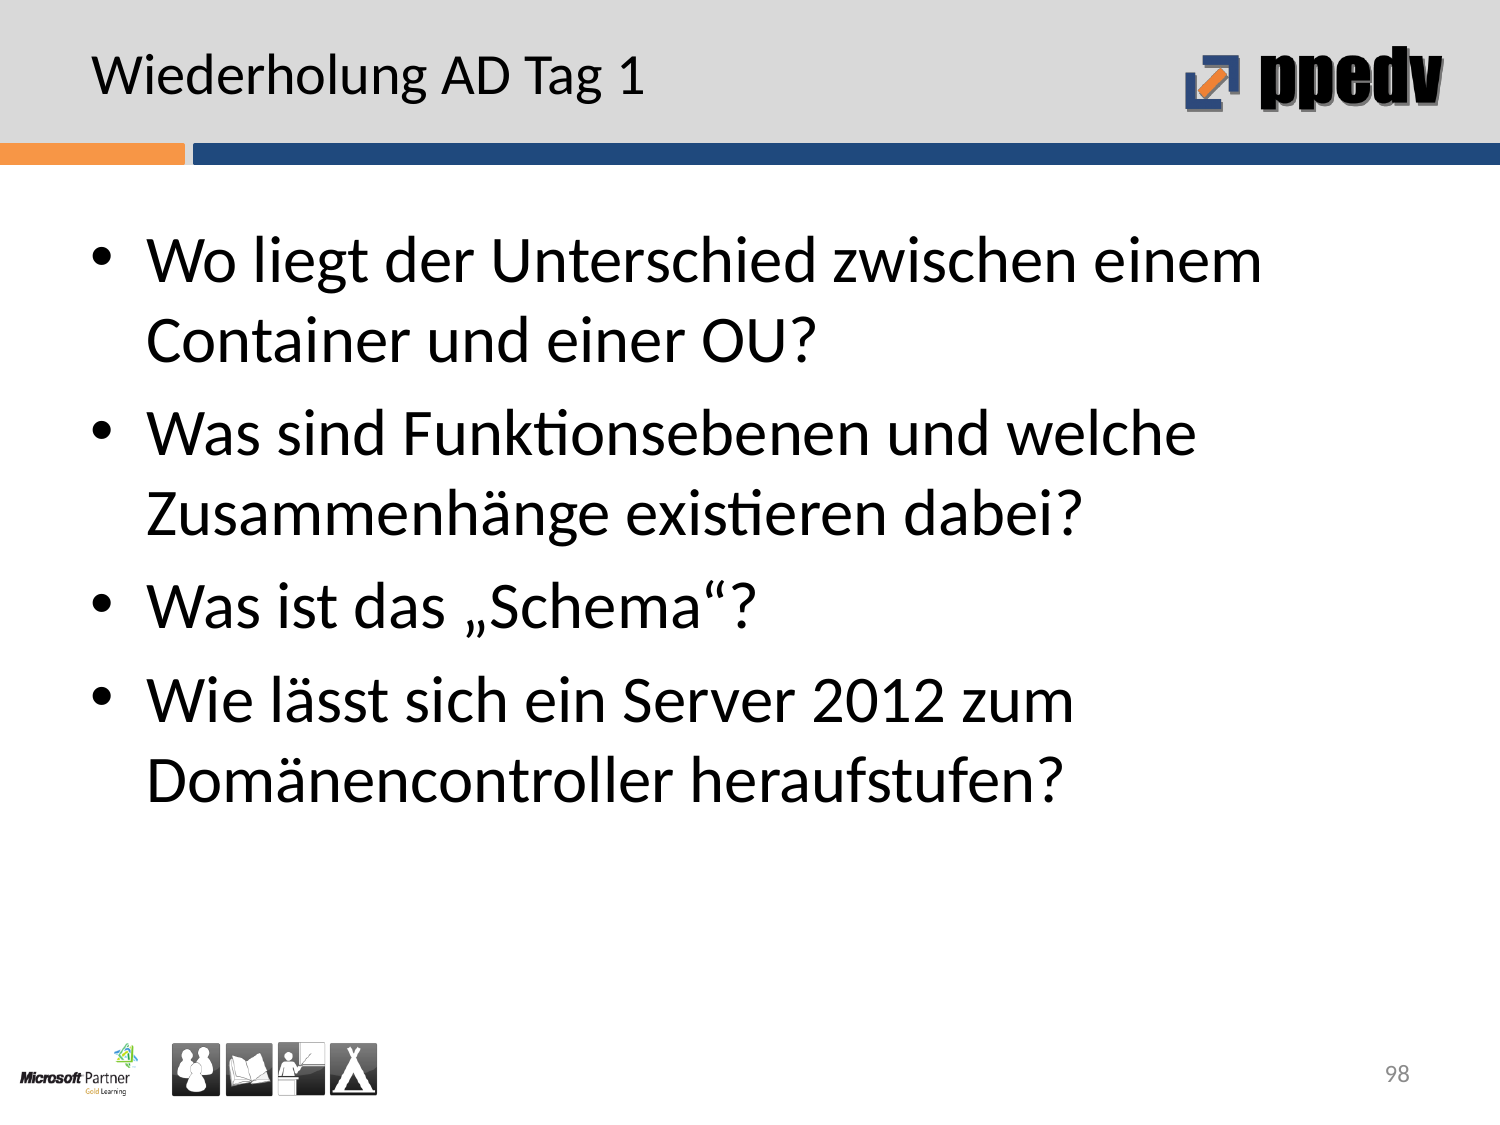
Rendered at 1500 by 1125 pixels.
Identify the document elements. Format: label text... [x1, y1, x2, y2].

slide_number 98 [1074, 1042, 1425, 1103]
list Wo liegt der Unterschied zwischen einem Container und einer OU? Was sind Funktionsebenen und welche Zusammenhänge existieren dabei? Was ist das „Schema“? Wie lässt sich ein Server 2012 zum Domänencontroller heraufstufen? [75, 208, 1425, 1005]
picture [5, 1023, 396, 1118]
picture [1175, 40, 1465, 123]
title Wiederholung AD Tag 1 [76, 5, 1140, 138]
